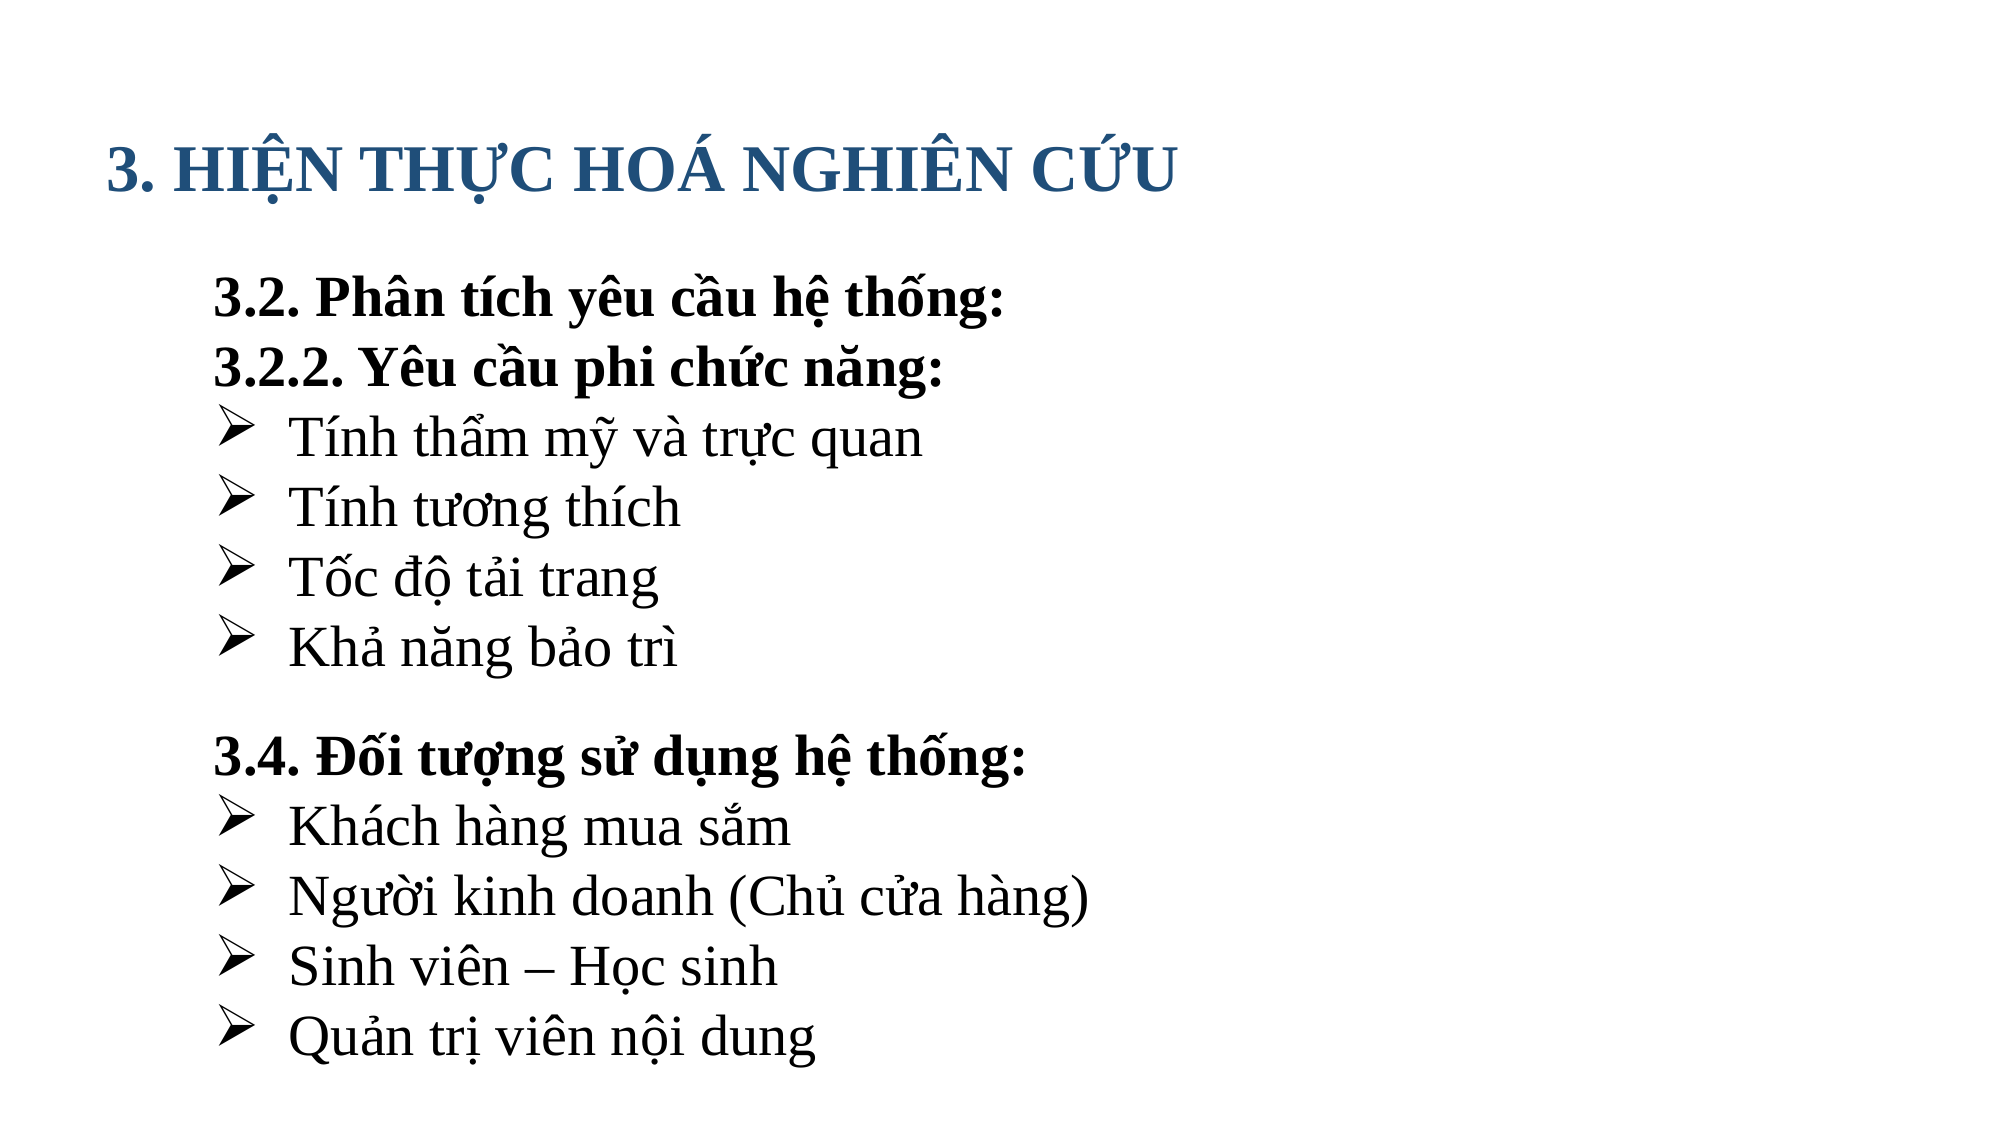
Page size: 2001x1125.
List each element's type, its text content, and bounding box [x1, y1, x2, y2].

text_box 3.2. Phân tích yêu cầu hệ thống: 3.2.2. Yêu cầu phi chức năng: Tính thẩm mỹ và trực quan Tính tương thích Tốc độ tải trang Khả năng bảo trì [199, 250, 1489, 686]
text_box 3.4. Đối tượng sử dụng hệ thống: Khách hàng mua sắm Người kinh doanh (Chủ cửa hàng) Sinh viên – Học sinh Quản trị viên nội dung [199, 710, 1489, 1075]
text_box 3. HIỆN THỰC HOÁ NGHIÊN CỨU [91, 116, 1849, 212]
